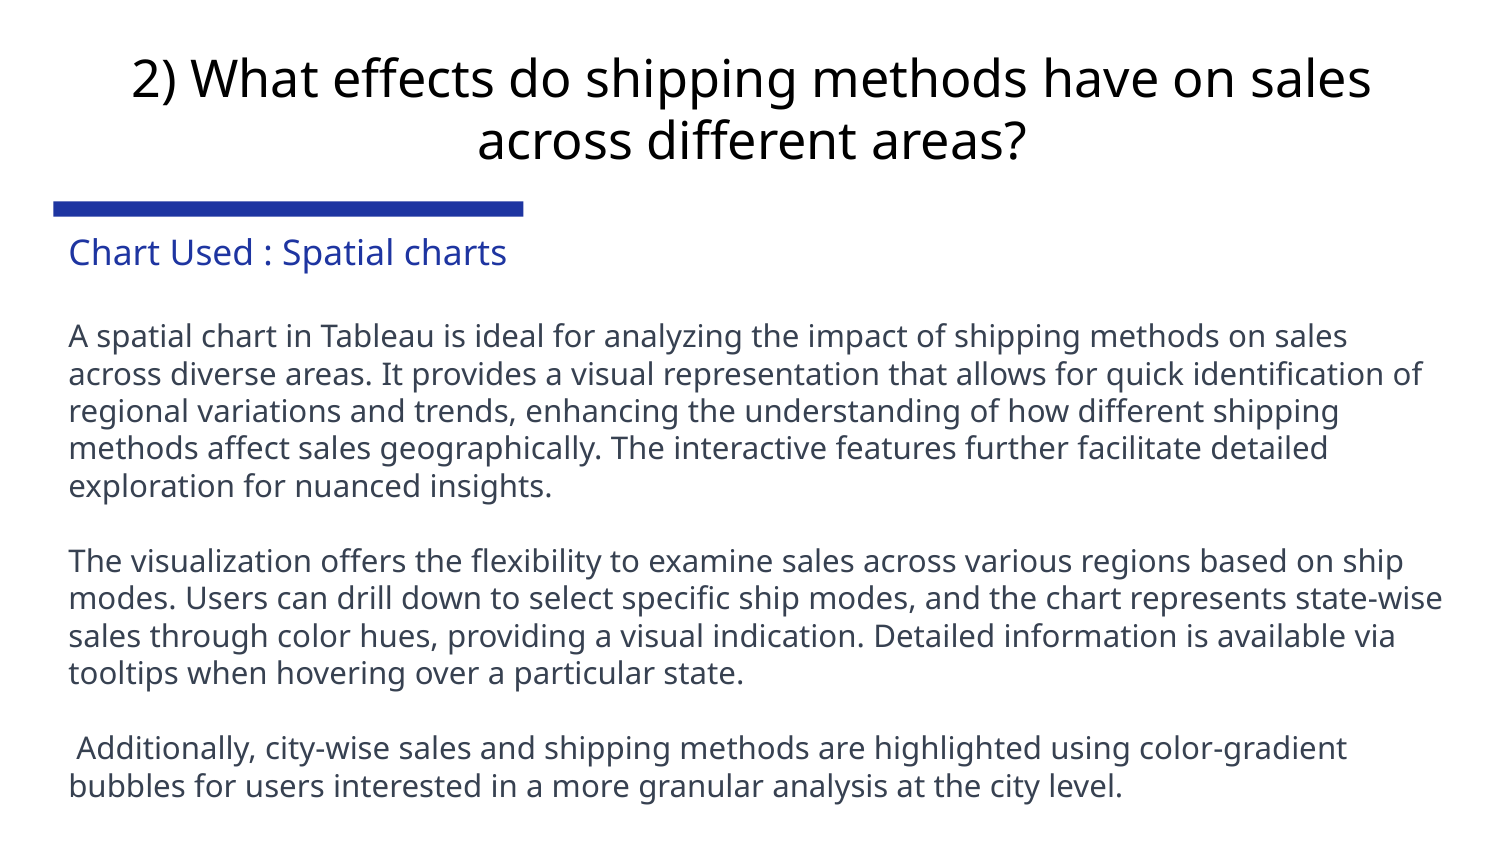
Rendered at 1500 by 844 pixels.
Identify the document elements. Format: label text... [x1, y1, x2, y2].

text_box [53, 201, 1426, 273]
text_box A spatial chart in Tableau is ideal for analyzing the impact of shipping methods on sales across diverse areas. It provides a visual representation that allows for quick identification of regional variations and trends, enhancing the understanding of how different shipping methods affect sales geographically. The interactive features further facilitate detailed exploration for nuanced insights. The visualization offers the flexibility to examine sales across various regions based on ship modes. Users can drill down to select specific ship modes, and the chart represents state-wise sales through color hues, providing a visual indication. Detailed information is available via tooltips when hovering over a particular state. Additionally, city-wise sales and shipping methods are highlighted using color-gradient bubbles for users interested in a more granular analysis at the city level. [53, 301, 1465, 819]
title 2) What effects do shipping methods have on sales across different areas? [79, 68, 1426, 148]
